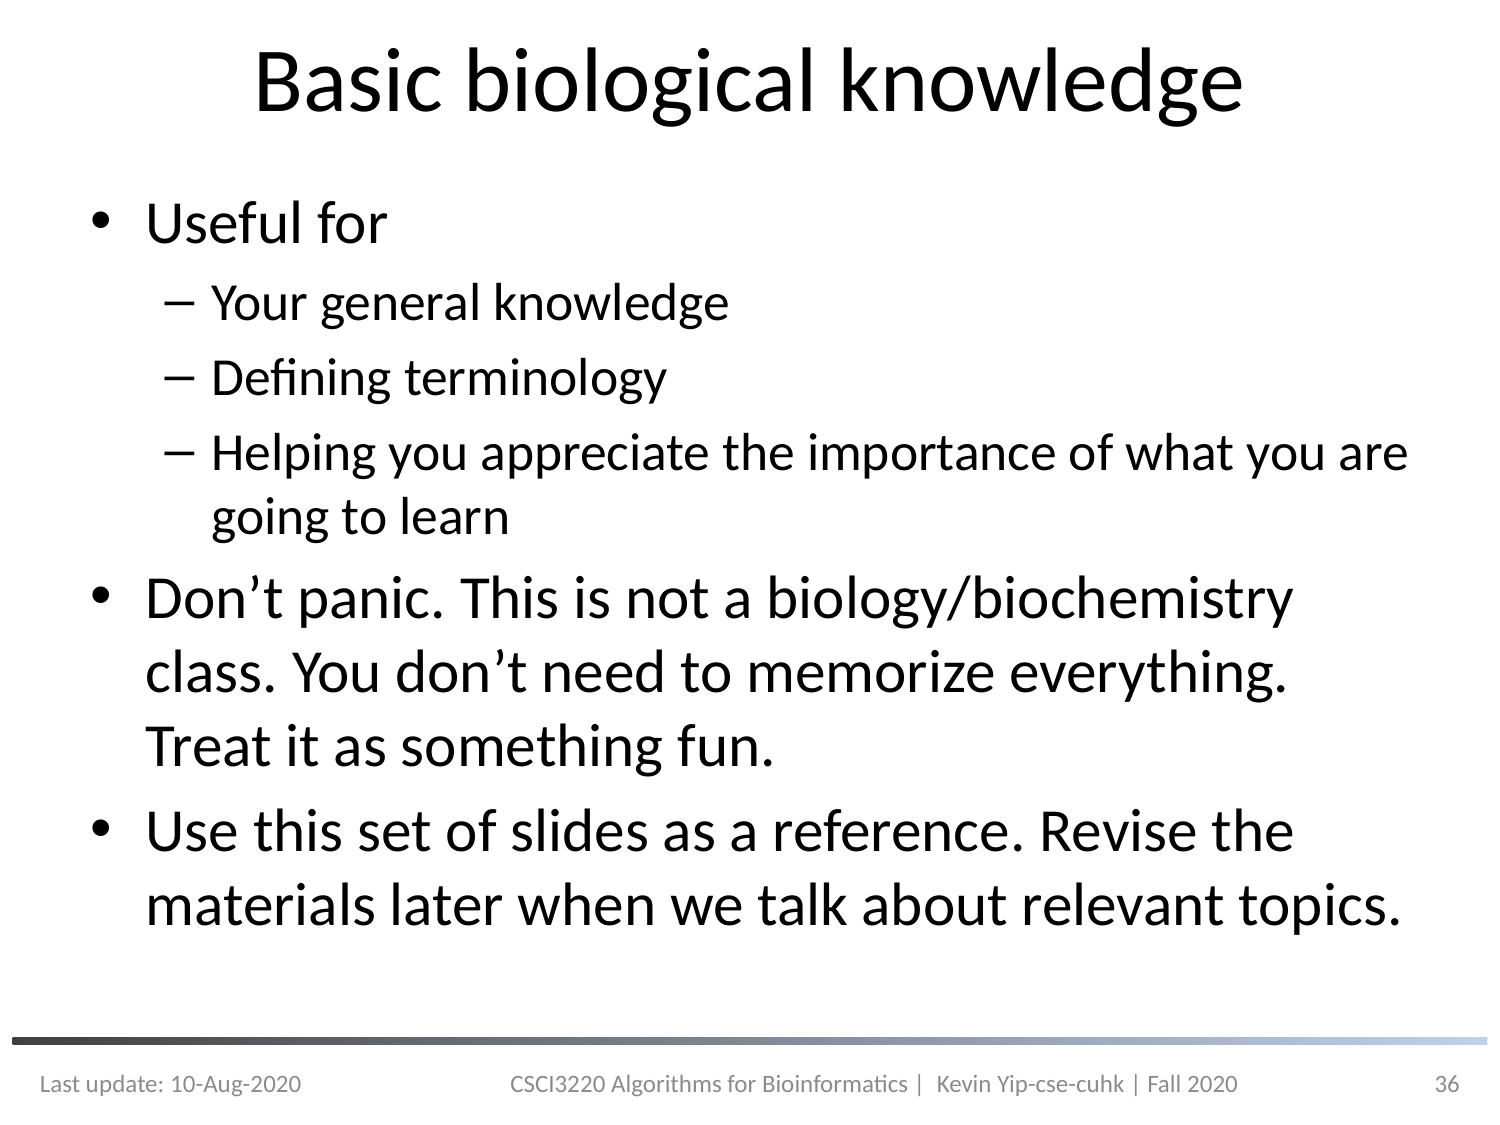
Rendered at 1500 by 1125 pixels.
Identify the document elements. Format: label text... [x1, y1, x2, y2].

footer CSCI3220 Algorithms for Bioinformatics | Kevin Yip-cse-cuhk | Fall 2020 [437, 1052, 1312, 1113]
list Useful for Your general knowledge Defining terminology Helping you appreciate the importance of what you are going to learn Don’t panic. This is not a biology/biochemistry class. You don’t need to memorize everything. Treat it as something fun. Use this set of slides as a reference. Revise the materials later when we talk about relevant topics. [75, 174, 1425, 1005]
slide_number Last update: 10-Aug-2020 [24, 1052, 437, 1113]
title Basic biological knowledge [75, 0, 1425, 150]
slide_number 36 [1312, 1052, 1475, 1113]
